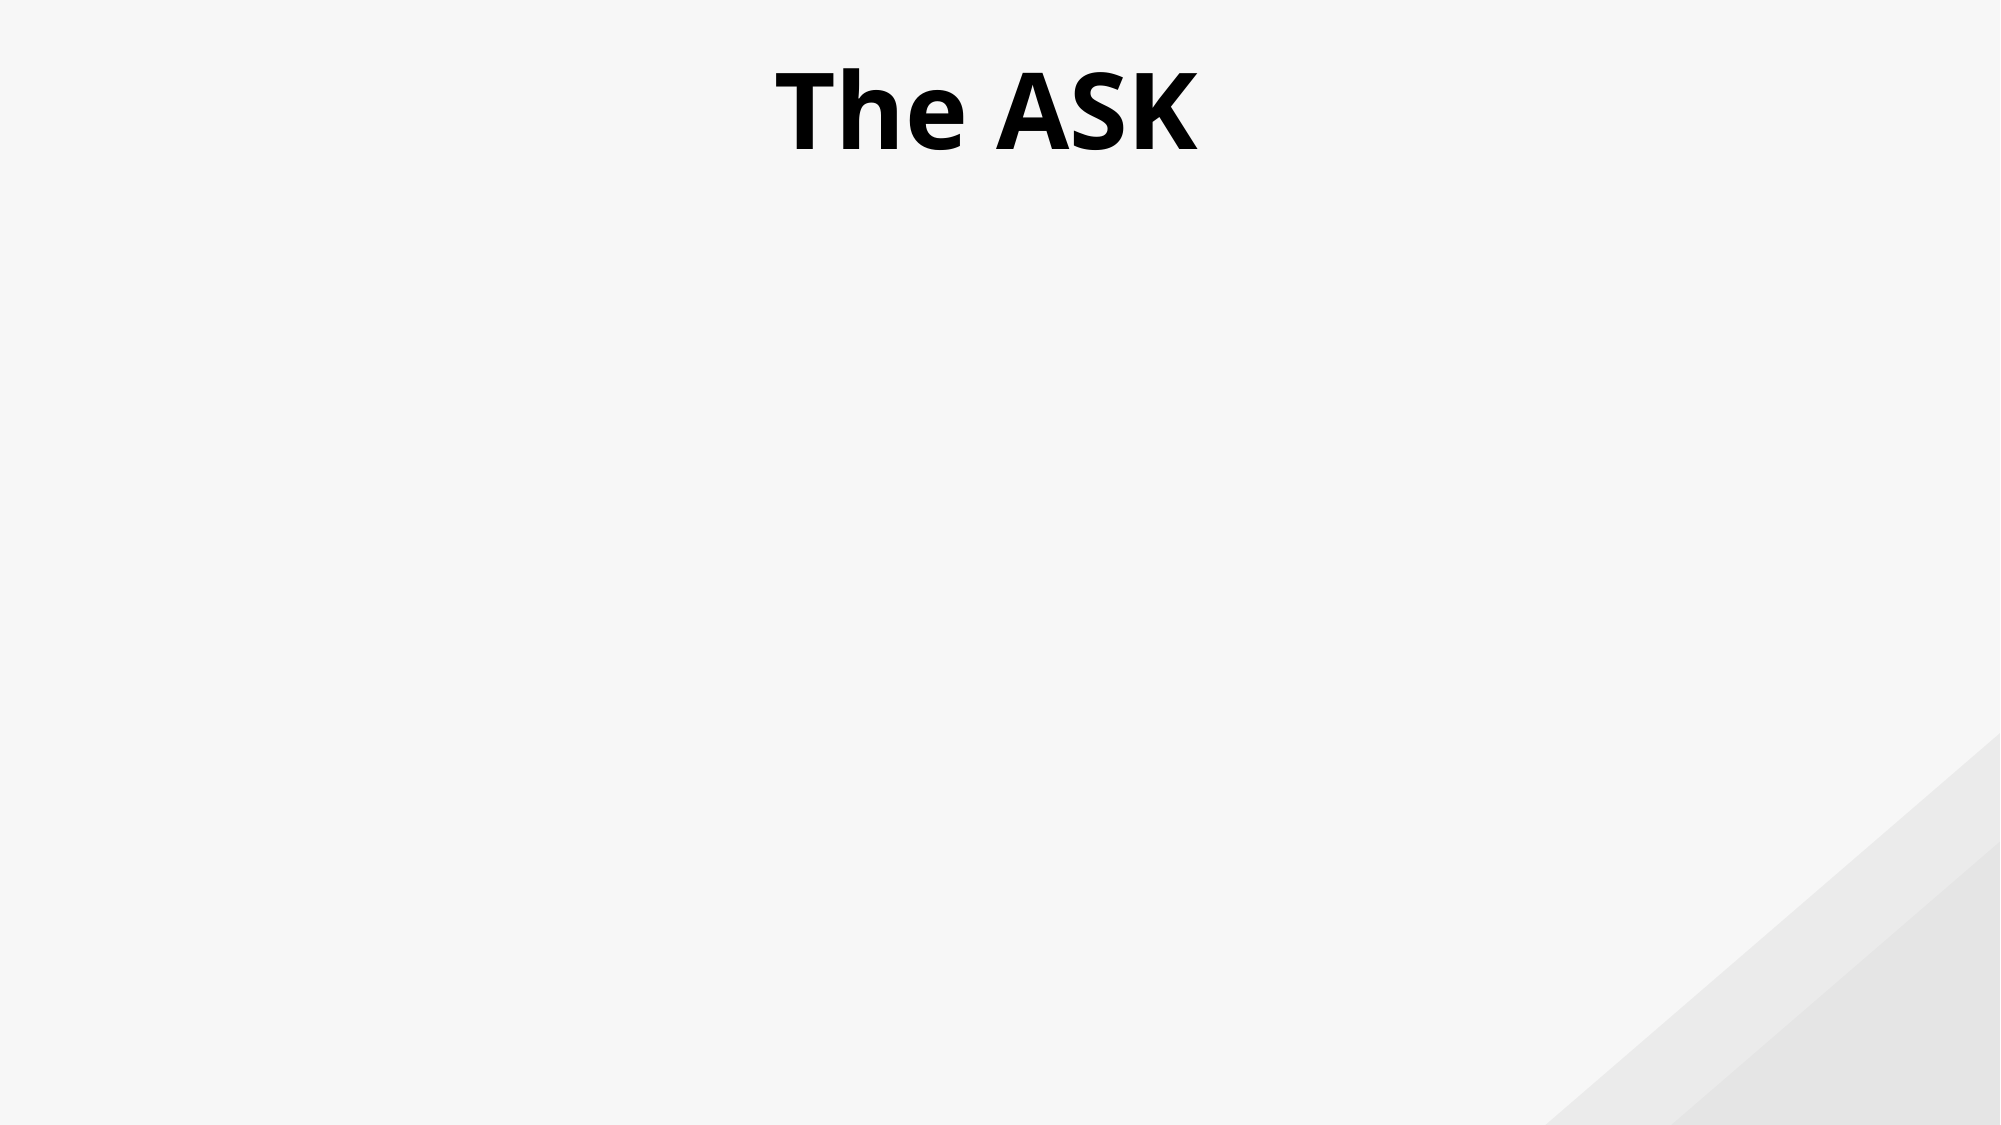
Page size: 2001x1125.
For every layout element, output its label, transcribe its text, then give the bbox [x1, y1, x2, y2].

text_box The ASK [0, 16, 1994, 178]
